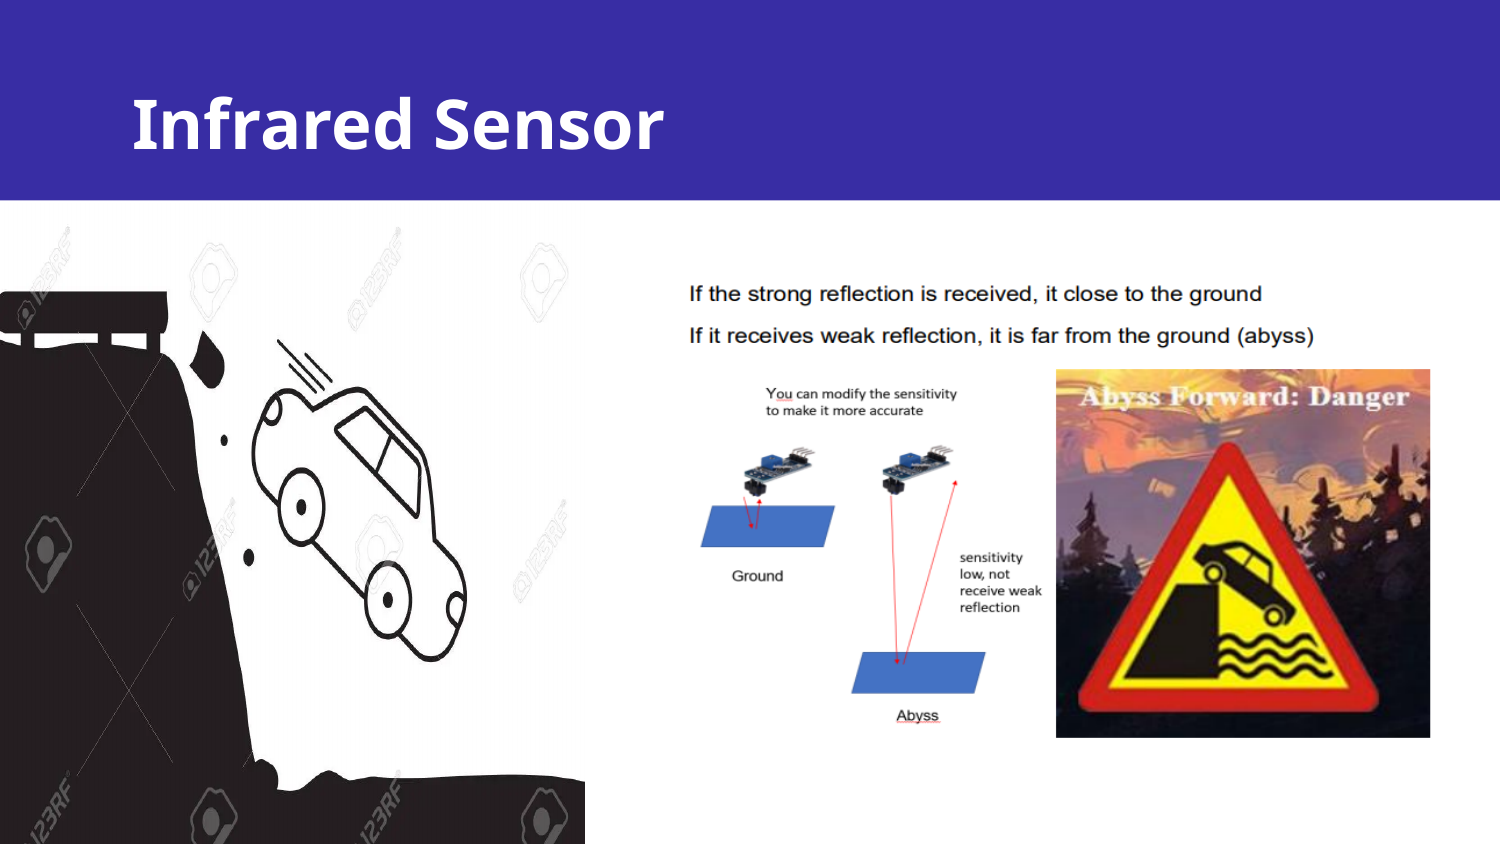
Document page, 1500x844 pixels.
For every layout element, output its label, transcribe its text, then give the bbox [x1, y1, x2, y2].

picture [0, 203, 585, 844]
picture [675, 278, 1500, 763]
title Infrared Sensor [116, 65, 1383, 160]
